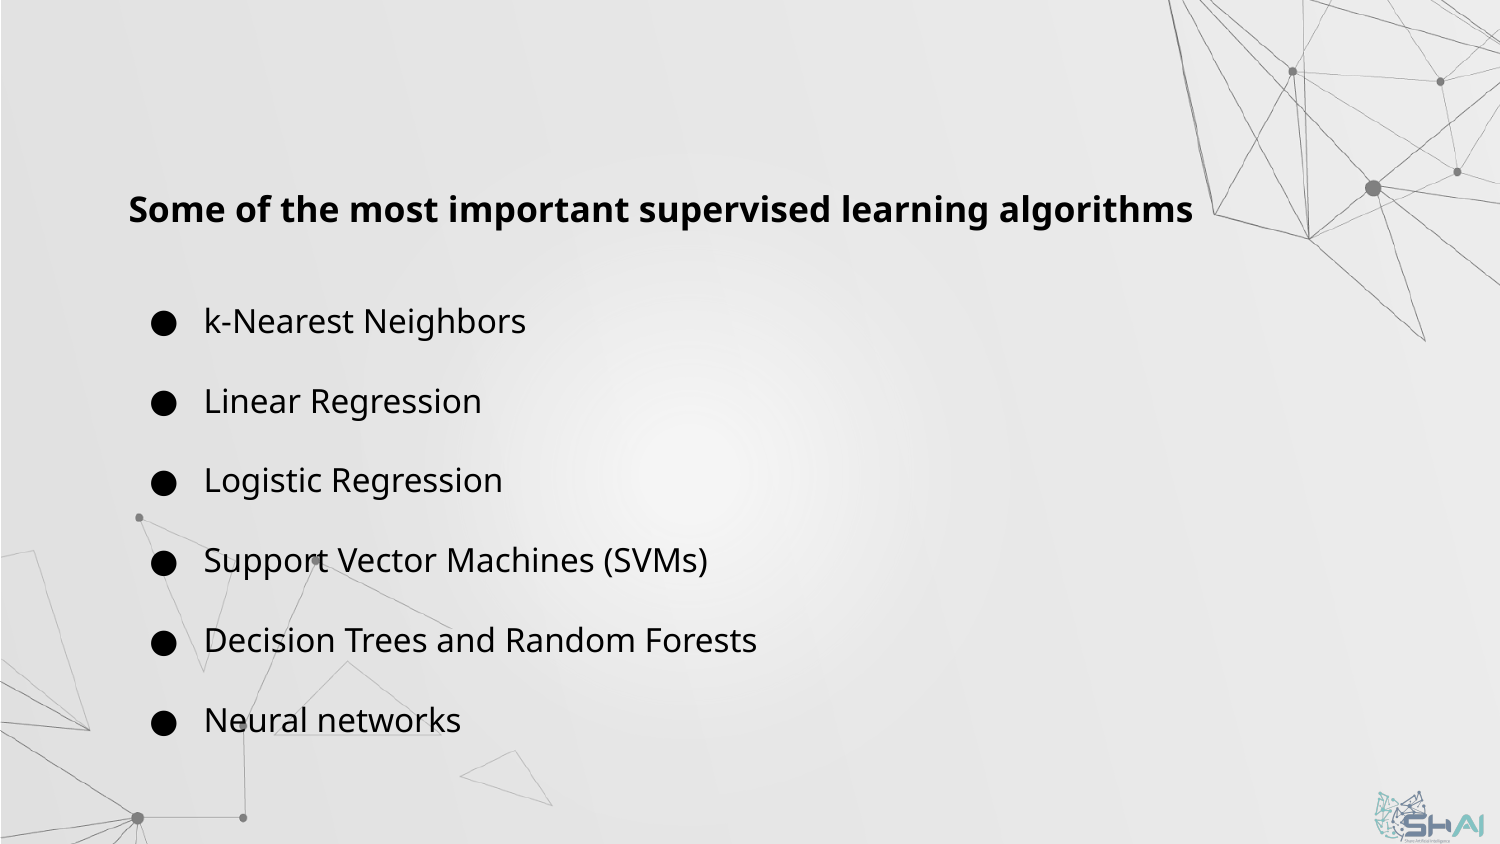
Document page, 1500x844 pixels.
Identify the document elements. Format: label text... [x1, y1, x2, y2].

text_box Some of the most important supervised learning algorithms [113, 171, 1341, 245]
picture [0, 0, 1500, 844]
text_box k-Nearest Neighbors Linear Regression Logistic Regression Support Vector Machines (SVMs) Decision Trees and Random Forests Neural networks [113, 245, 1179, 755]
